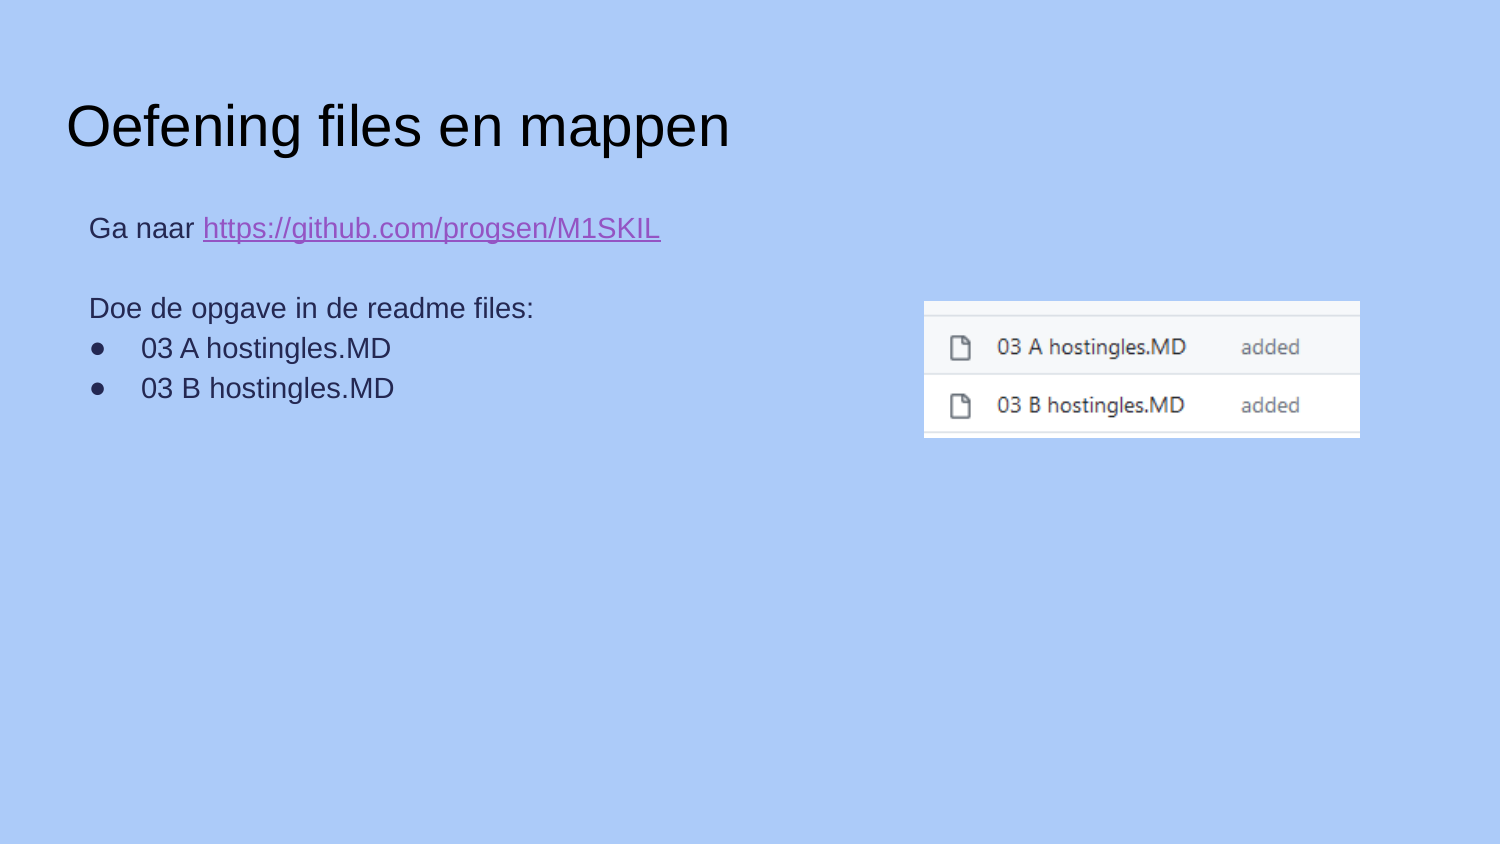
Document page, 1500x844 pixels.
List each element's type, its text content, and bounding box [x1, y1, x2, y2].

list Ga naar https://github.com/progsen/M1SKIL Doe de opgave in de readme files: 03 A hostingles.MD 03 B hostingles.MD [51, 189, 780, 750]
title Oefening files en mappen [51, 72, 1449, 167]
picture [923, 301, 1361, 438]
